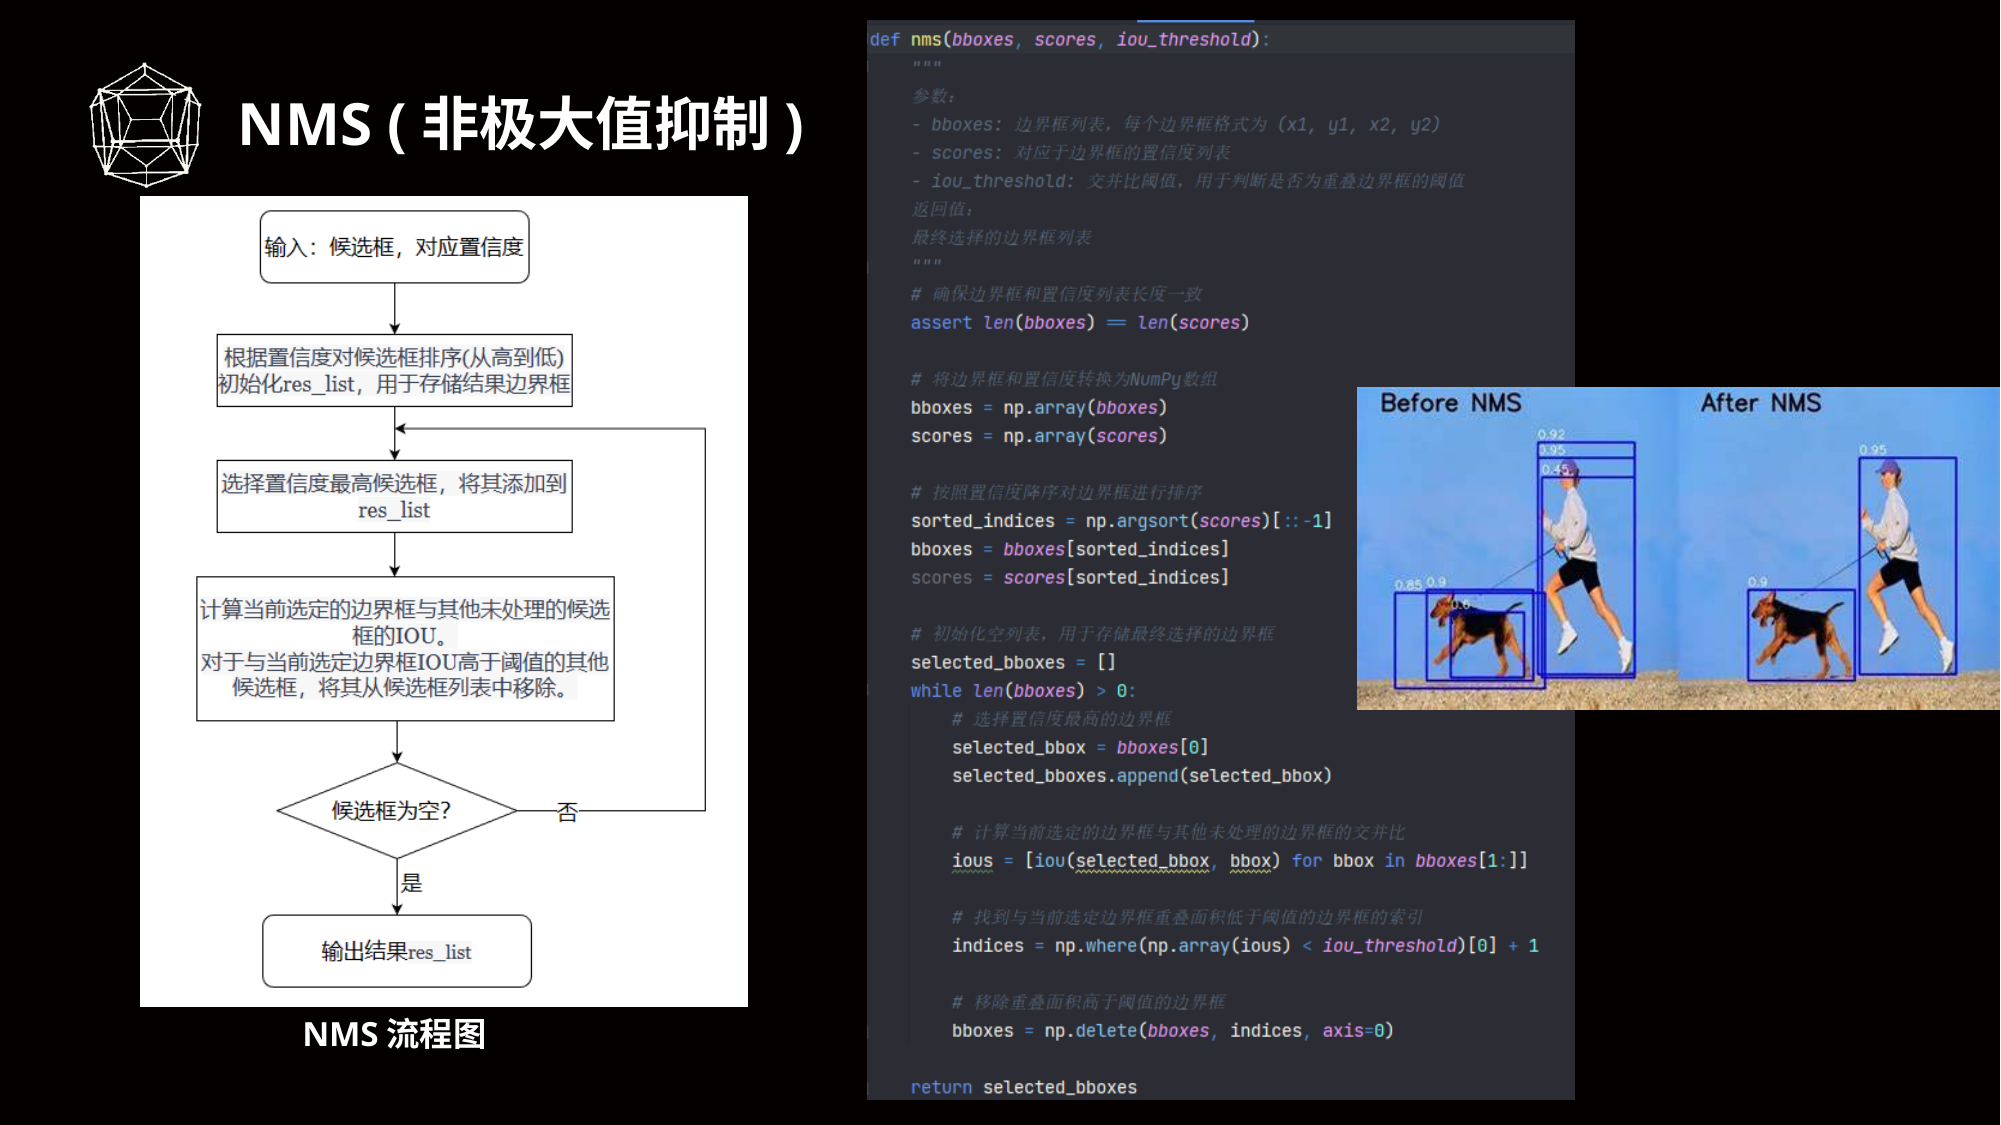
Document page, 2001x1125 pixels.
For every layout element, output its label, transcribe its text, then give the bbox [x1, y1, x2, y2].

text_box NMS流程图 [287, 1007, 602, 1061]
picture [867, 20, 2000, 1100]
text_box NMS (非极大值抑制) [223, 79, 867, 165]
picture [71, 53, 748, 1007]
